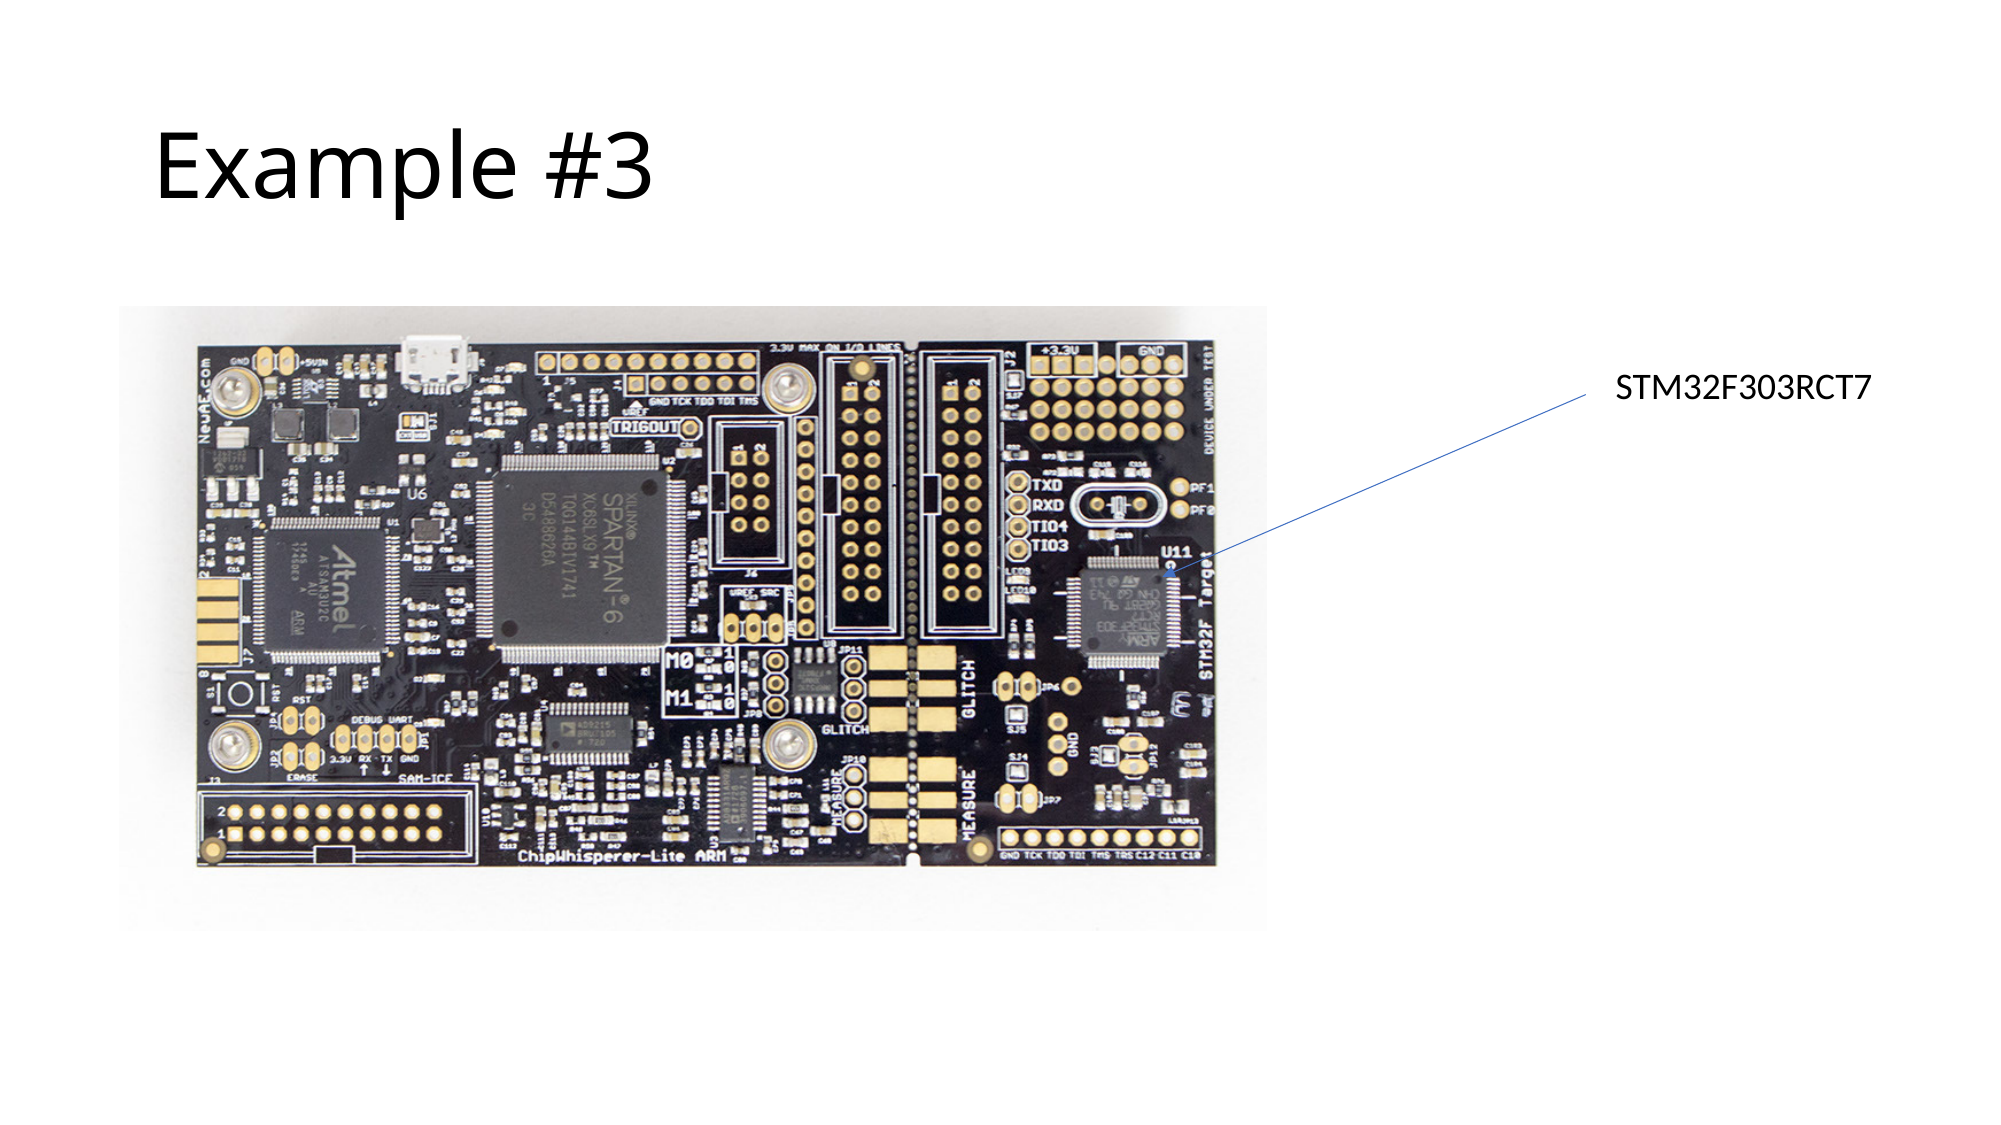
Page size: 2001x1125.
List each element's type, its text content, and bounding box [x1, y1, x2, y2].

title Example #3 [137, 59, 1863, 278]
picture [119, 306, 1267, 931]
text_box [1162, 394, 1586, 577]
text_box STM32F303RCT7 [1600, 354, 1954, 415]
